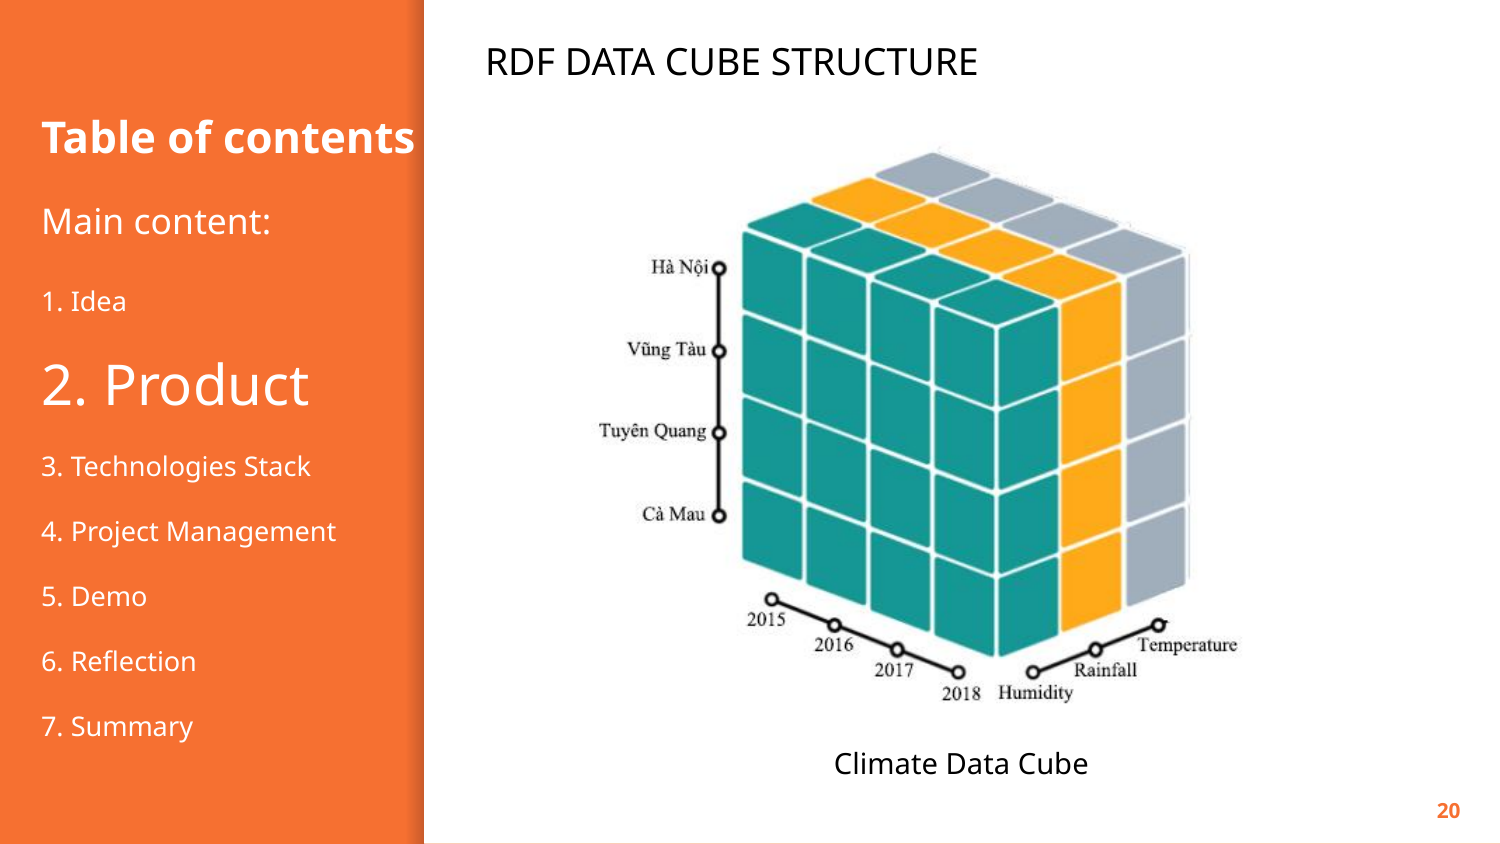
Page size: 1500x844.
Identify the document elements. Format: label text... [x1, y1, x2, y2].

title Table of contents Main content: 1. Idea 2. Product 3. Technologies Stack 4. Project Management 5. Demo 6. Reflection 7. Summary [25, 94, 438, 800]
text_box Climate Data Cube [819, 753, 1125, 780]
picture [590, 97, 1353, 745]
slide_number ‹#› [1403, 779, 1494, 844]
text_box RDF DATA CUBE STRUCTURE [469, 22, 1136, 88]
